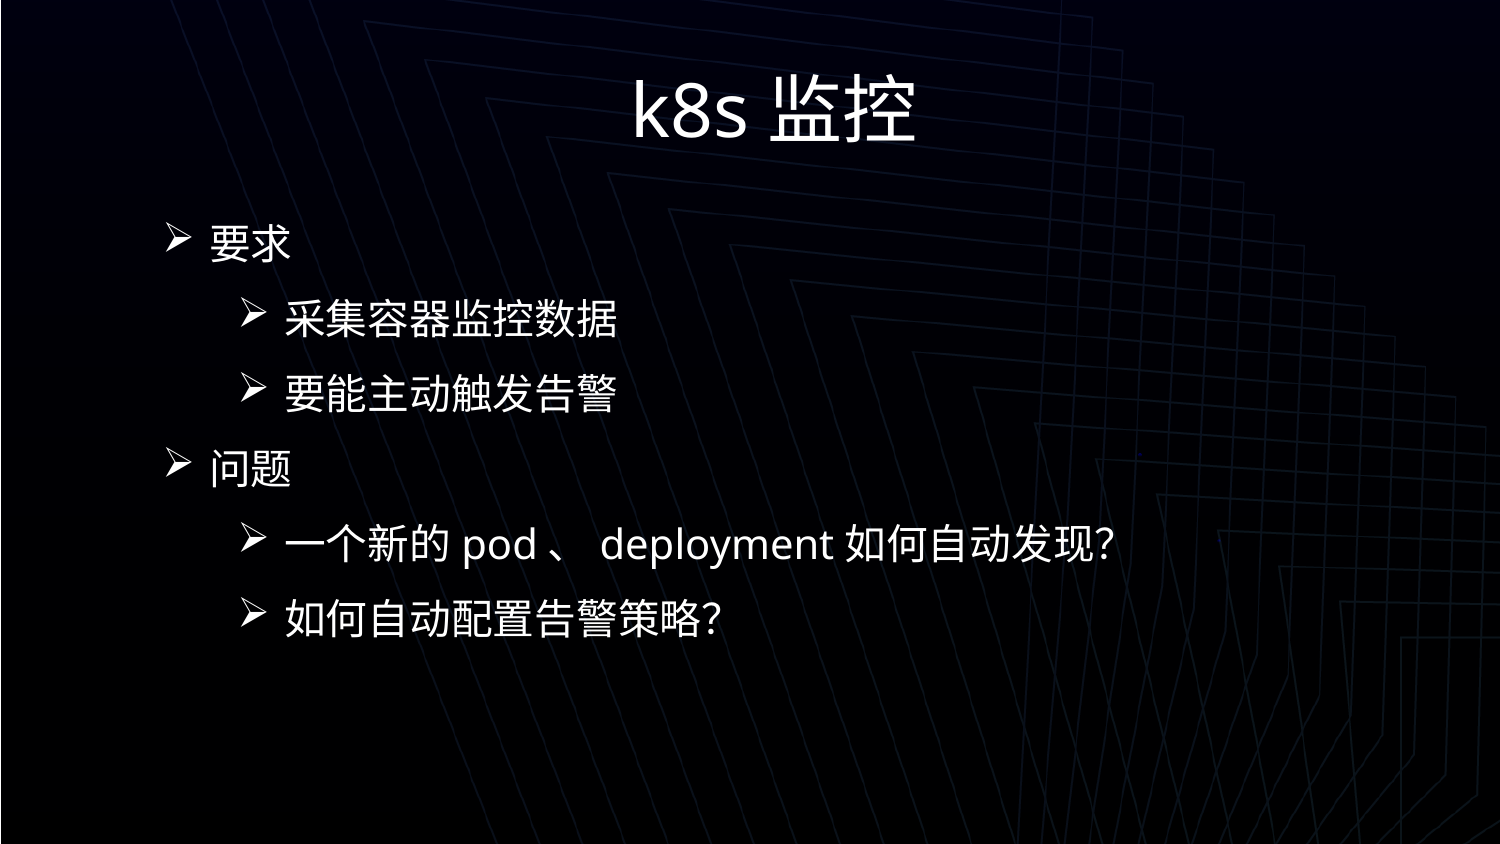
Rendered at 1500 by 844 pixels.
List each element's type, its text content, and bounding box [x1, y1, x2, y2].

text_box k8s监控 [147, 55, 1400, 161]
picture [0, 0, 1500, 844]
text_box 要求 采集容器监控数据 要能主动触发告警 问题 一个新的pod、deployment如何自动发现？ 如何自动配置告警策略？ [147, 185, 1258, 651]
